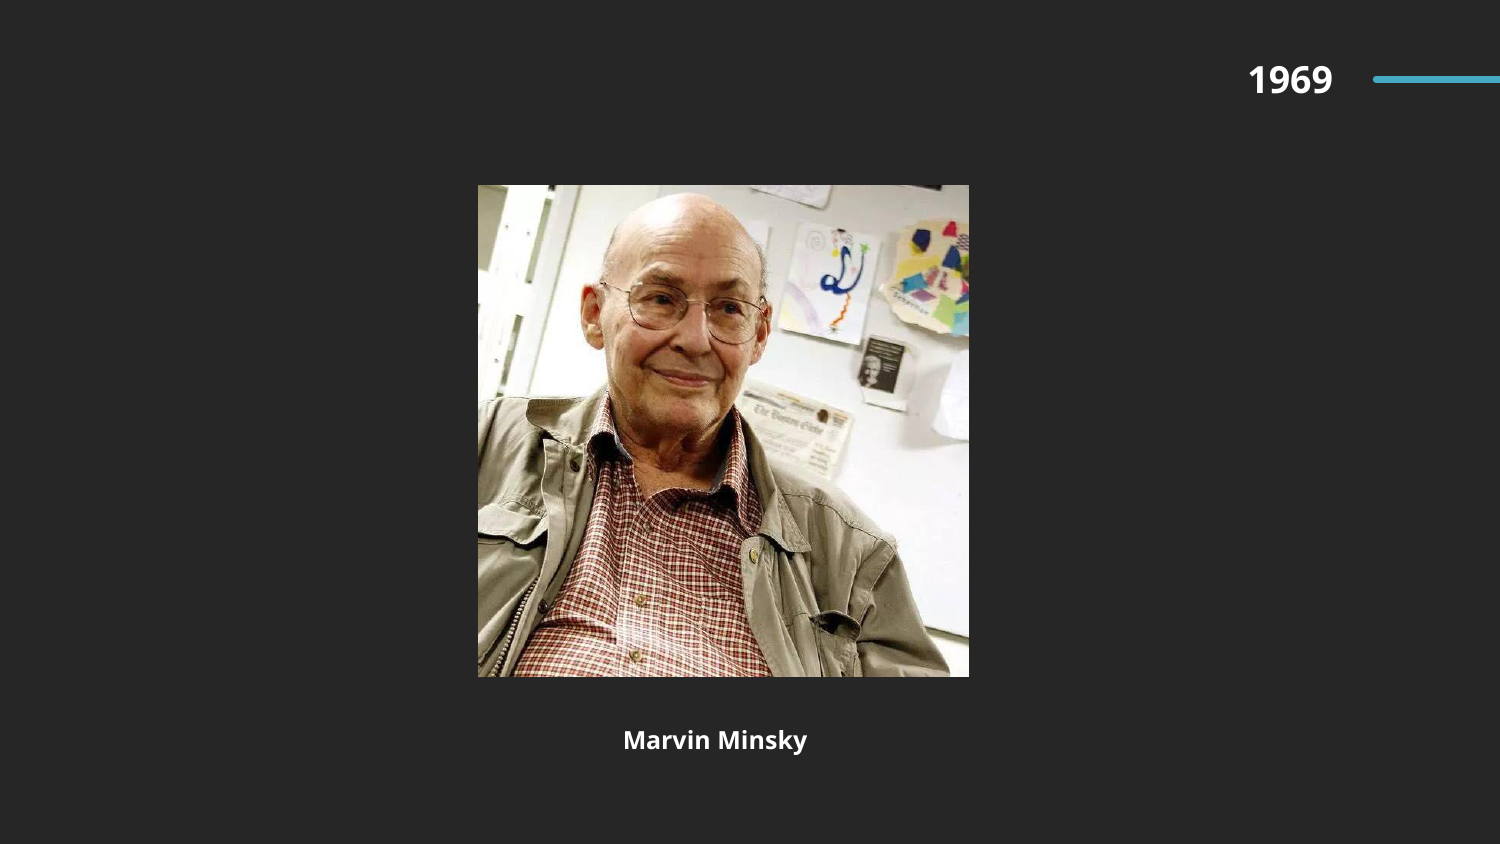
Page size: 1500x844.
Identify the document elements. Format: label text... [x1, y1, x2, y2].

text_box 1969 [1232, 49, 1349, 109]
picture [477, 185, 969, 677]
text_box Marvin Minsky [608, 717, 1500, 762]
